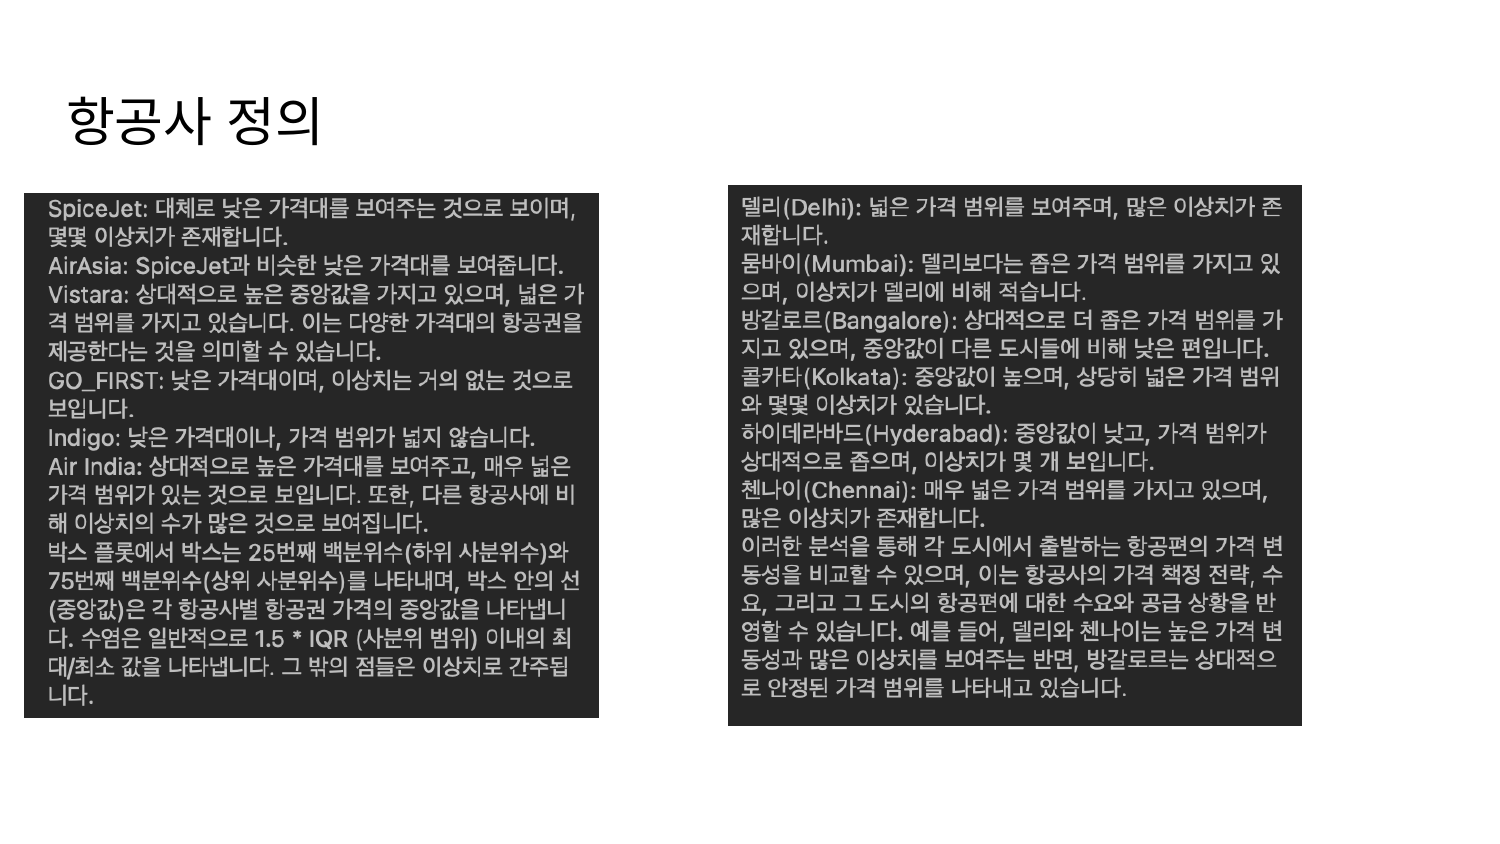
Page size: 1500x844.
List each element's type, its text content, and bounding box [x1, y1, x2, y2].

picture [727, 185, 1303, 726]
picture [24, 193, 600, 718]
title 항공사 정의 [51, 72, 1449, 167]
